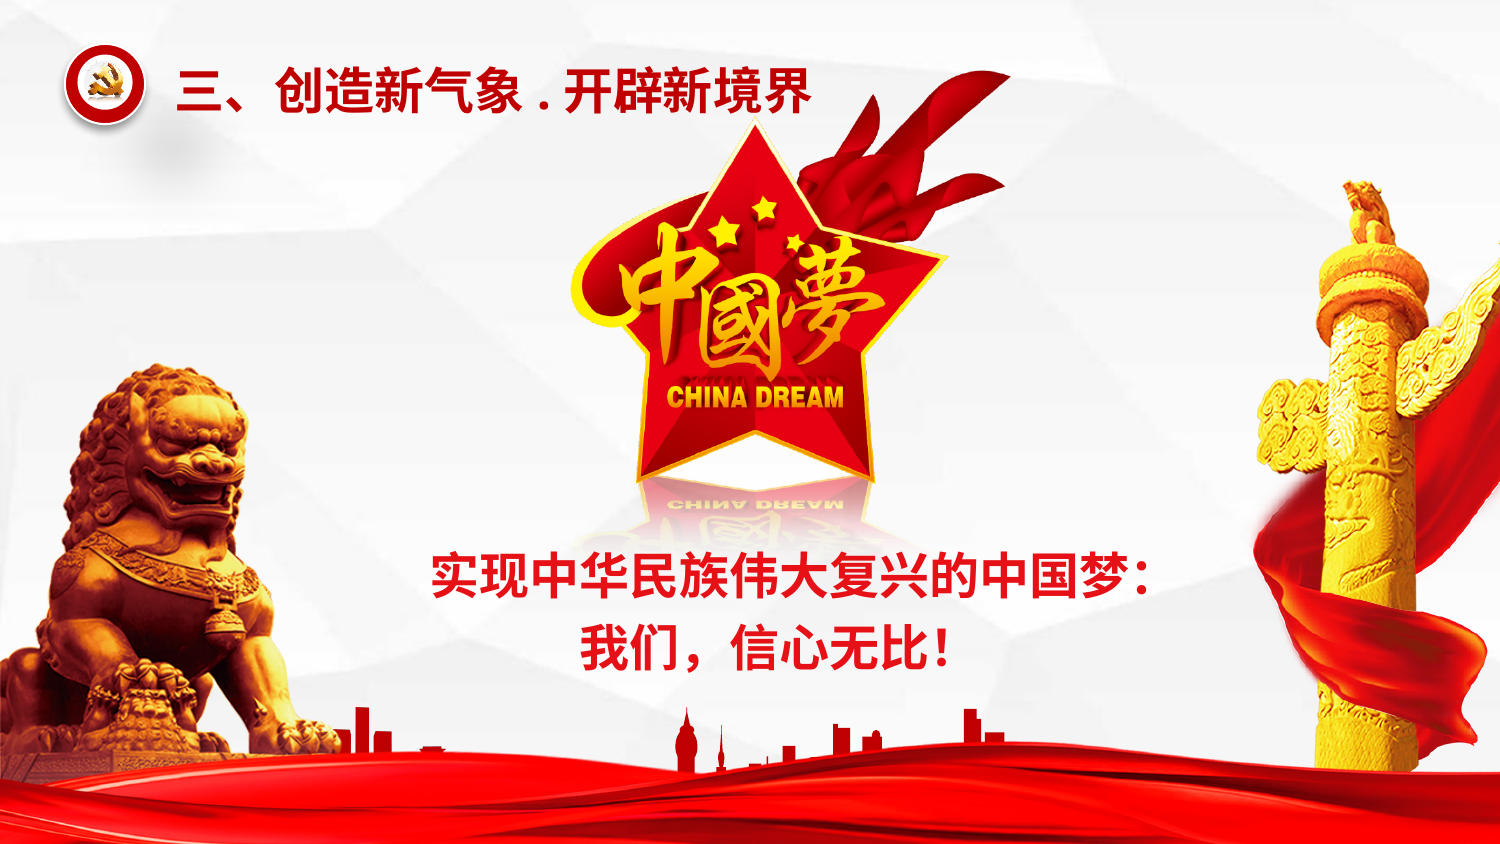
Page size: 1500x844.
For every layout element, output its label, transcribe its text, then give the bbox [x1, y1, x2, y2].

picture [0, 0, 1500, 844]
text_box 实现中华民族伟大复兴的中国梦： 我们，信心无比！ [418, 525, 1094, 685]
